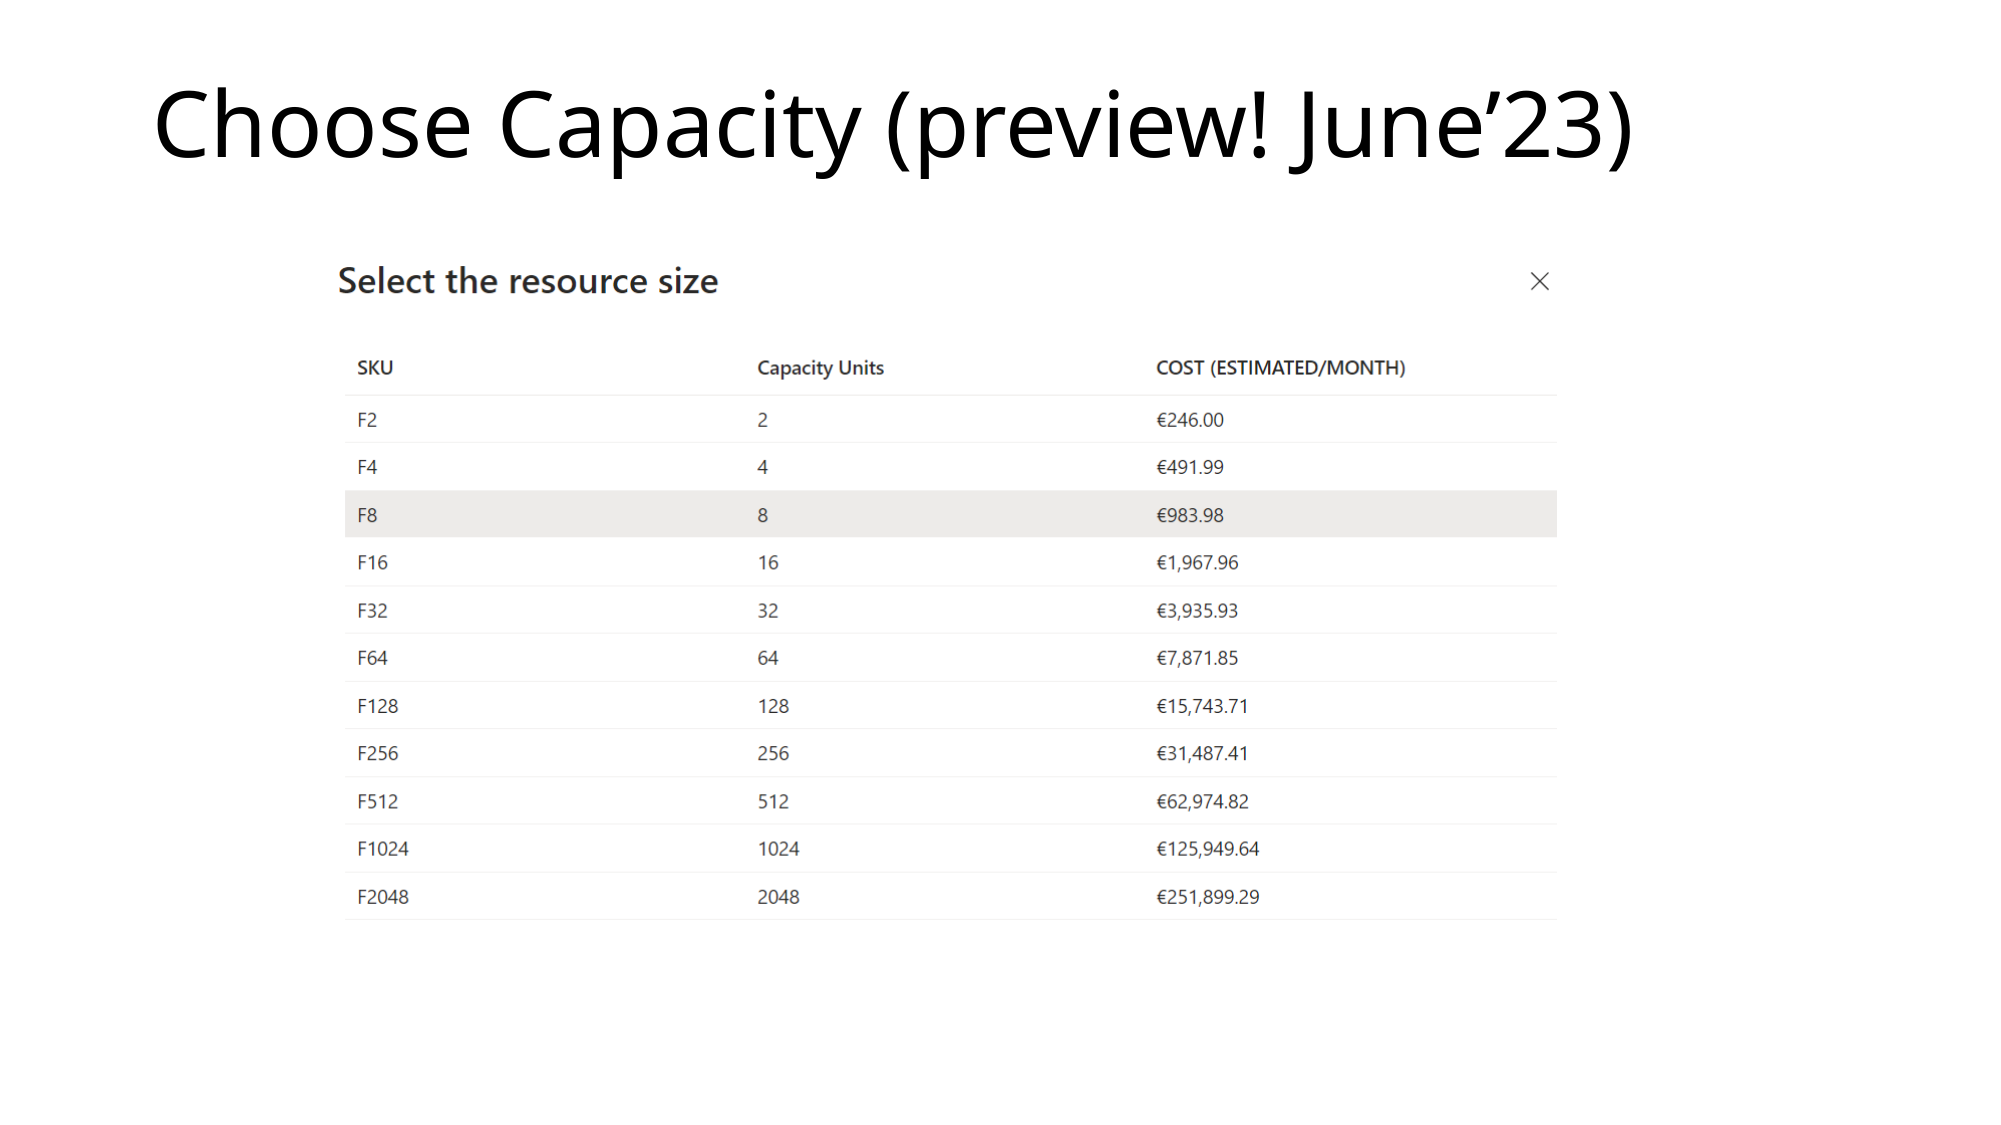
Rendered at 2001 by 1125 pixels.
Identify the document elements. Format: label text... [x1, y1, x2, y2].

title Choose Capacity (preview! June’23) [137, 59, 1863, 196]
picture [316, 245, 1570, 944]
